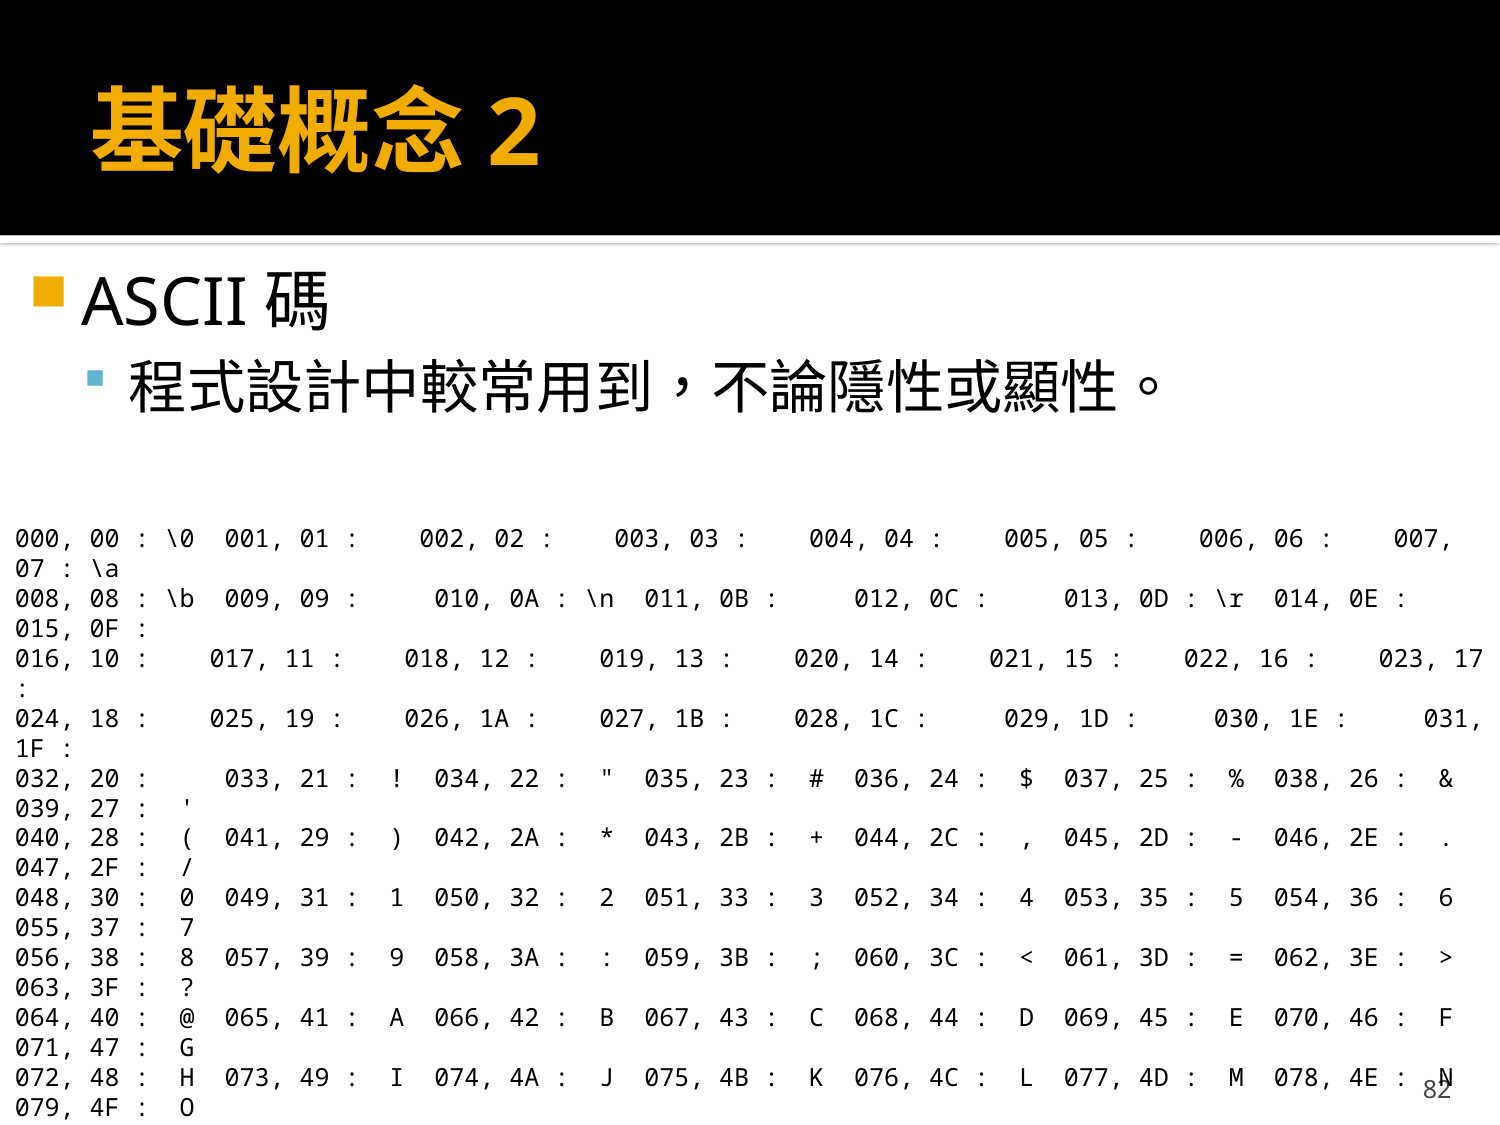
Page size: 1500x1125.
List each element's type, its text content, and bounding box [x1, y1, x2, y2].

title 基礎概念2 [75, 25, 1425, 231]
text_box 000, 00 : \0 001, 01 : 002, 02 : 003, 03 : 004, 04 : 005, 05 : 006, 06 : 007, 07 : \a 008, 08 : \b 009, 09 : 010, 0A : \n 011, 0B : 012, 0C : 013, 0D : \r 014, 0E : 015, 0F : 016, 10 : 017, 11 : 018, 12 : 019, 13 : 020, 14 : 021, 15 : 022, 16 : 023, 17 : 024, 18 : 025, 19 : 026, 1A : 027, 1B : 028, 1C : 029, 1D : 030, 1E : 031, 1F : 032, 20 : 033, 21 : ! 034, 22 : " 035, 23 : # 036, 24 : $ 037, 25 : % 038, 26 : & 039, 27 : ' 040, 28 : ( 041, 29 : ) 042, 2A : * 043, 2B : + 044, 2C : , 045, 2D : - 046, 2E : . 047, 2F : / 048, 30 : 0 049, 31 : 1 050, 32 : 2 051, 33 : 3 052, 34 : 4 053, 35 : 5 054, 36 : 6 055, 37 : 7 056, 38 : 8 057, 39 : 9 058, 3A : : 059, 3B : ; 060, 3C : < 061, 3D : = 062, 3E : > 063, 3F : ? 064, 40 : @ 065, 41 : A 066, 42 : B 067, 43 : C 068, 44 : D 069, 45 : E 070, 46 : F 071, 47 : G 072, 48 : H 073, 49 : I 074, 4A : J 075, 4B : K 076, 4C : L 077, 4D : M 078, 4E : N 079, 4F : O 080, 50 : P 081, 51 : Q 082, 52 : R 083, 53 : S 084, 54 : T 085, 55 : U 086, 56 : V 087, 57 : W 088, 58 : X 089, 59 : Y 090, 5A : Z 091, 5B : [ 092, 5C : \ 093, 5D : ] 094, 5E : ^ 095, 5F : _ 096, 60 : ` 097, 61 : a 098, 62 : b 099, 63 : c 100, 64 : d 101, 65 : e 102, 66 : f 103, 67 : g 104, 68 : h 105, 69 : i 106, 6A : j 107, 6B : k 108, 6C : l 109, 6D : m 110, 6E : n 111, 6F : o 112, 70 : p 113, 71 : q 114, 72 : r 115, 73 : s 116, 74 : t 117, 75 : u 118, 76 : v 119, 77 : w 120, 78 : x 121, 79 : y 122, 7A : z 123, 7B : { 124, 7C : | 125, 7D : } 126, 7E : ~ 127, 7F : [0, 515, 1500, 1125]
list ASCII碼 程式設計中較常用到，不論隱性或顯性。 [0, 243, 1500, 515]
